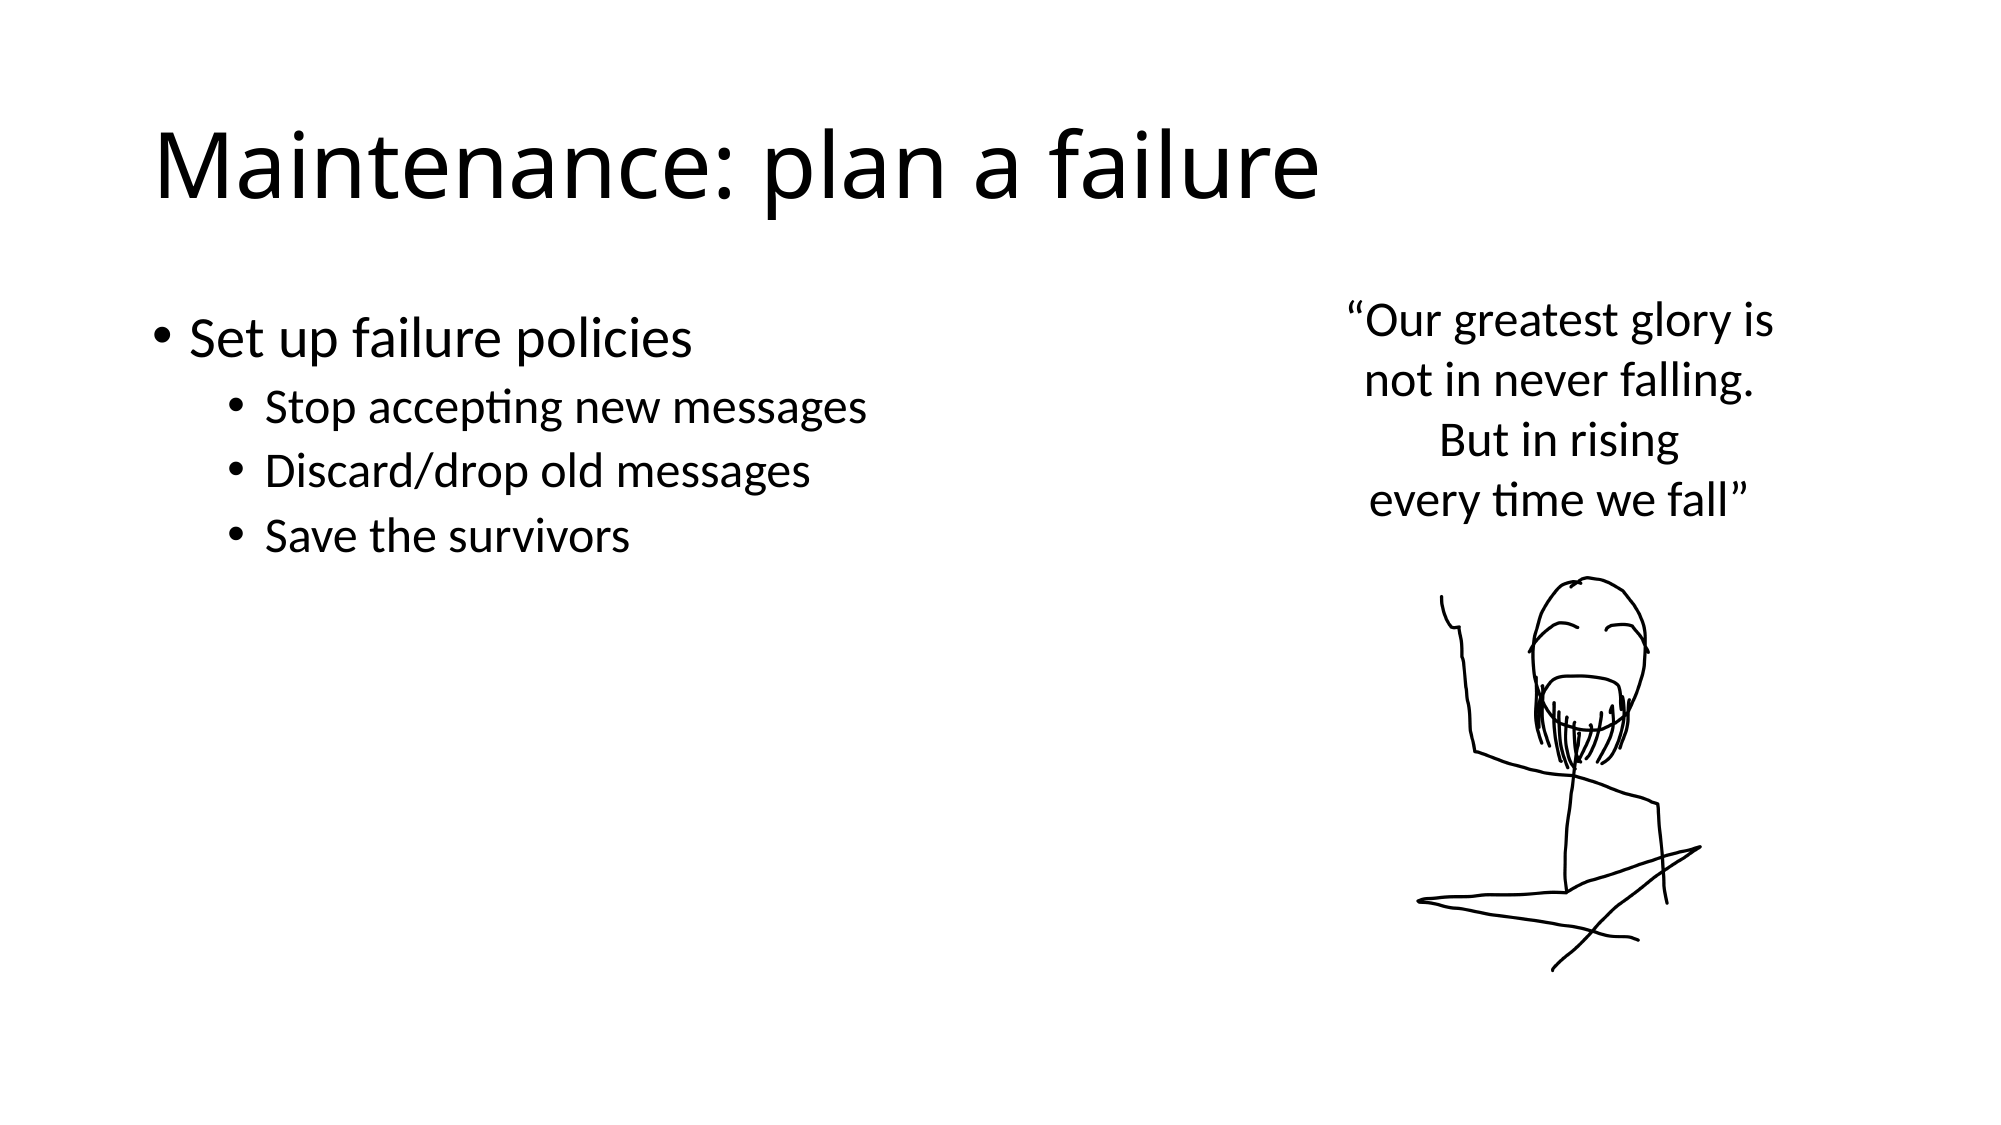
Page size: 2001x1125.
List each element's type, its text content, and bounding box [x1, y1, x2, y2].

picture [1410, 570, 1708, 978]
list Set up failure policies Stop accepting new messages Discard/drop old messages Save the survivors [137, 299, 1863, 1014]
text_box “Our greatest glory is not in never falling. But in rising every time we fall” [1256, 278, 1863, 534]
title Maintenance: plan a failure [137, 59, 1863, 278]
